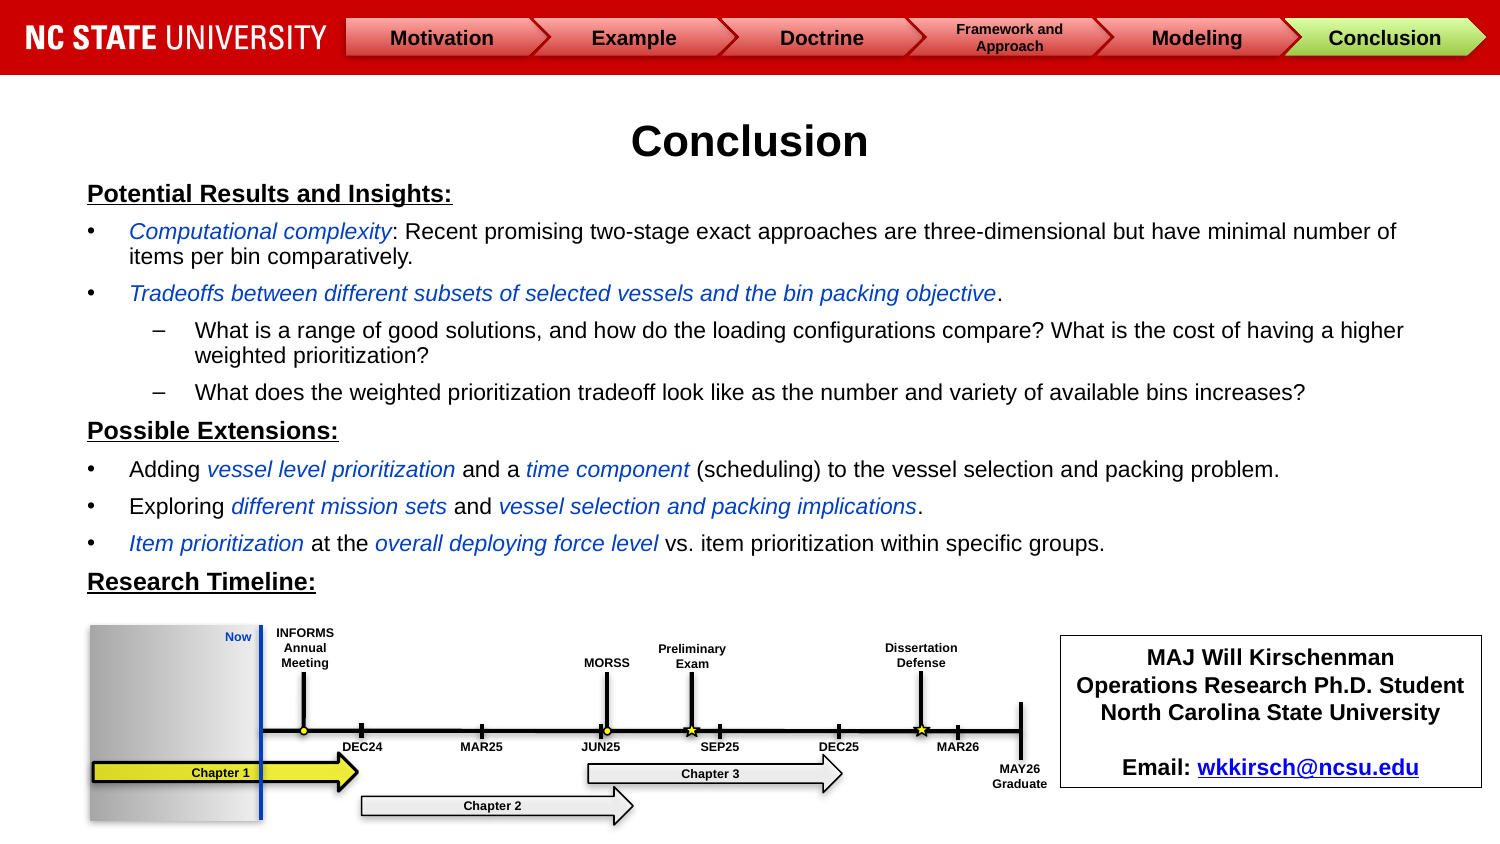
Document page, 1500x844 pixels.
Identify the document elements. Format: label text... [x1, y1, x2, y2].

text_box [346, 18, 1486, 56]
text_box MAJ Will Kirschenman Operations Research Ph.D. Student North Carolina State University Email: wkkirsch@ncsu.edu [1069, 635, 1482, 788]
title Conclusion [243, 97, 1257, 169]
text_box Potential Results and Insights: Computational complexity: Recent promising two-stage exact approaches are three-dimensional but have minimal number of items per bin comparatively. Tradeoffs between different subsets of selected vessels and the bin packing objective. What is a range of good solutions, and how do the loading configurations compare? What is the cost of having a higher weighted prioritization? What does the weighted prioritization tradeoff look like as the number and variety of available bins increases? Possible Extensions: Adding vessel level prioritization and a time component (scheduling) to the vessel selection and packing problem. Exploring different mission sets and vessel selection and packing implications. Item prioritization at the overall deploying force level vs. item prioritization within specific groups. Research Timeline: [61, 169, 1439, 829]
picture [0, 0, 1500, 75]
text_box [92, 617, 1065, 826]
